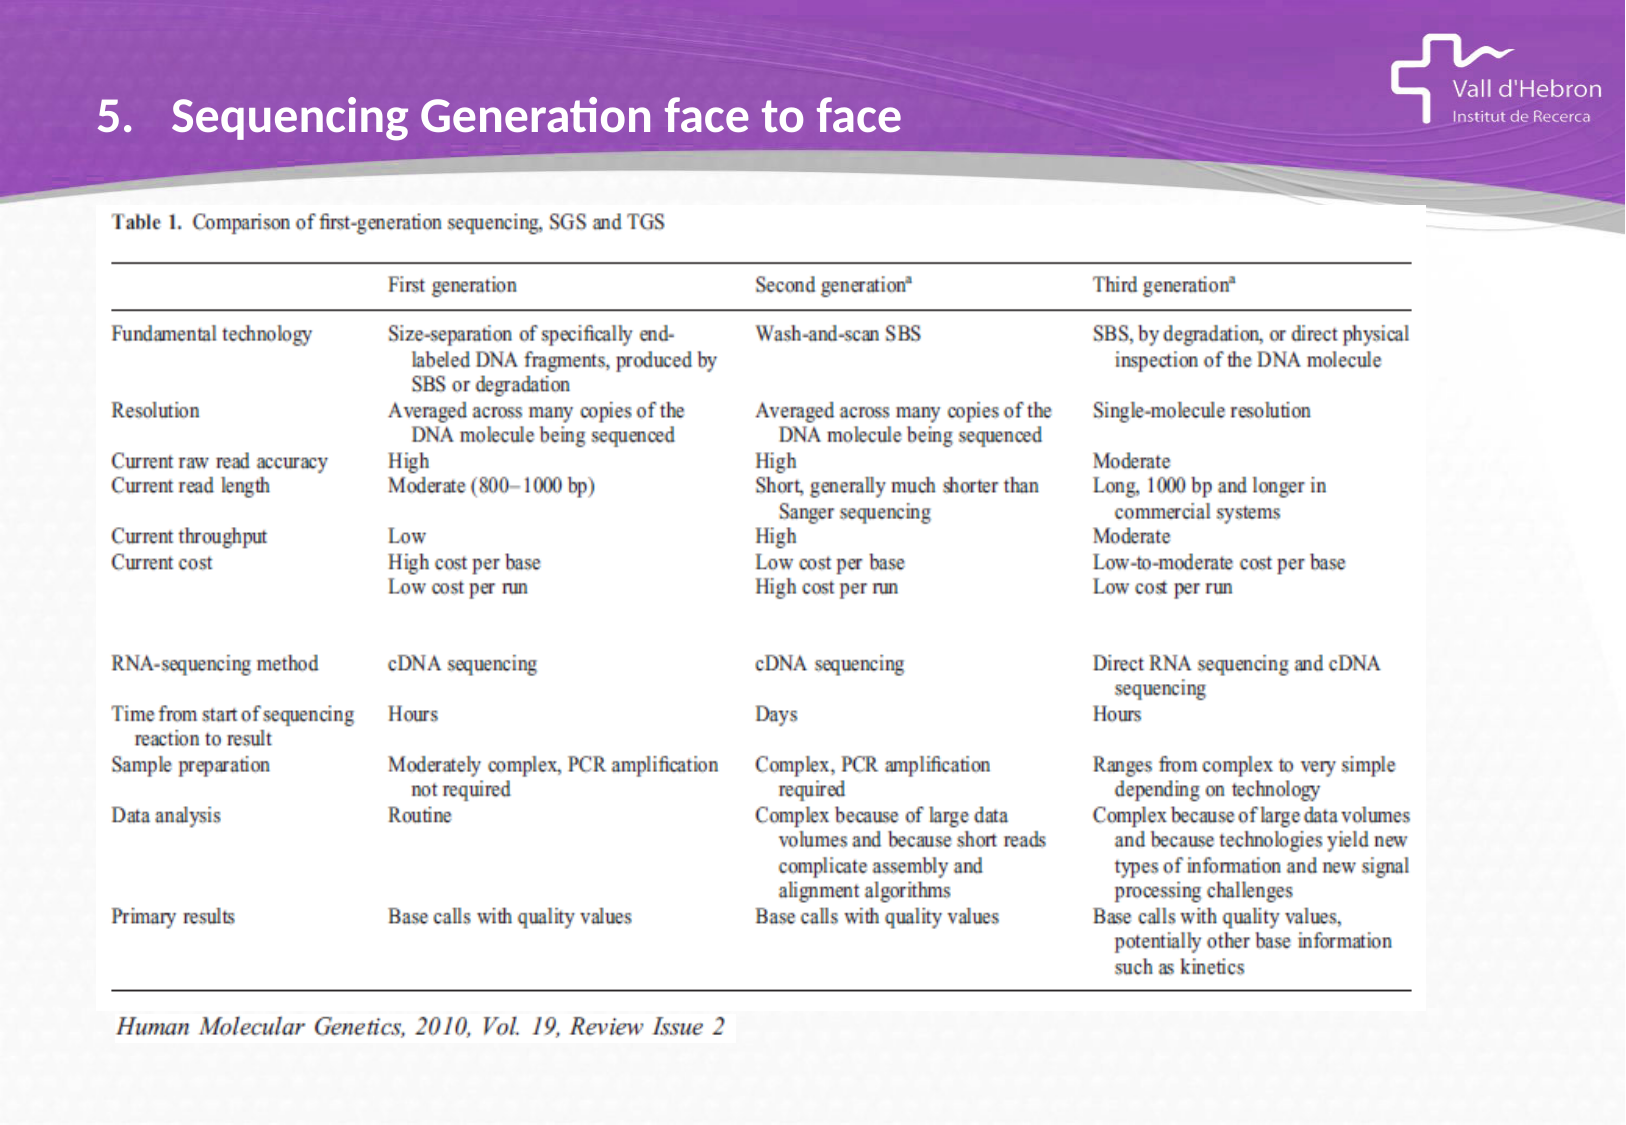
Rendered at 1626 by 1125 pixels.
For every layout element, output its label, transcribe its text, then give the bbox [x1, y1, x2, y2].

picture [0, 0, 1625, 1125]
title Sequencing Generation face to face [81, 45, 1544, 233]
